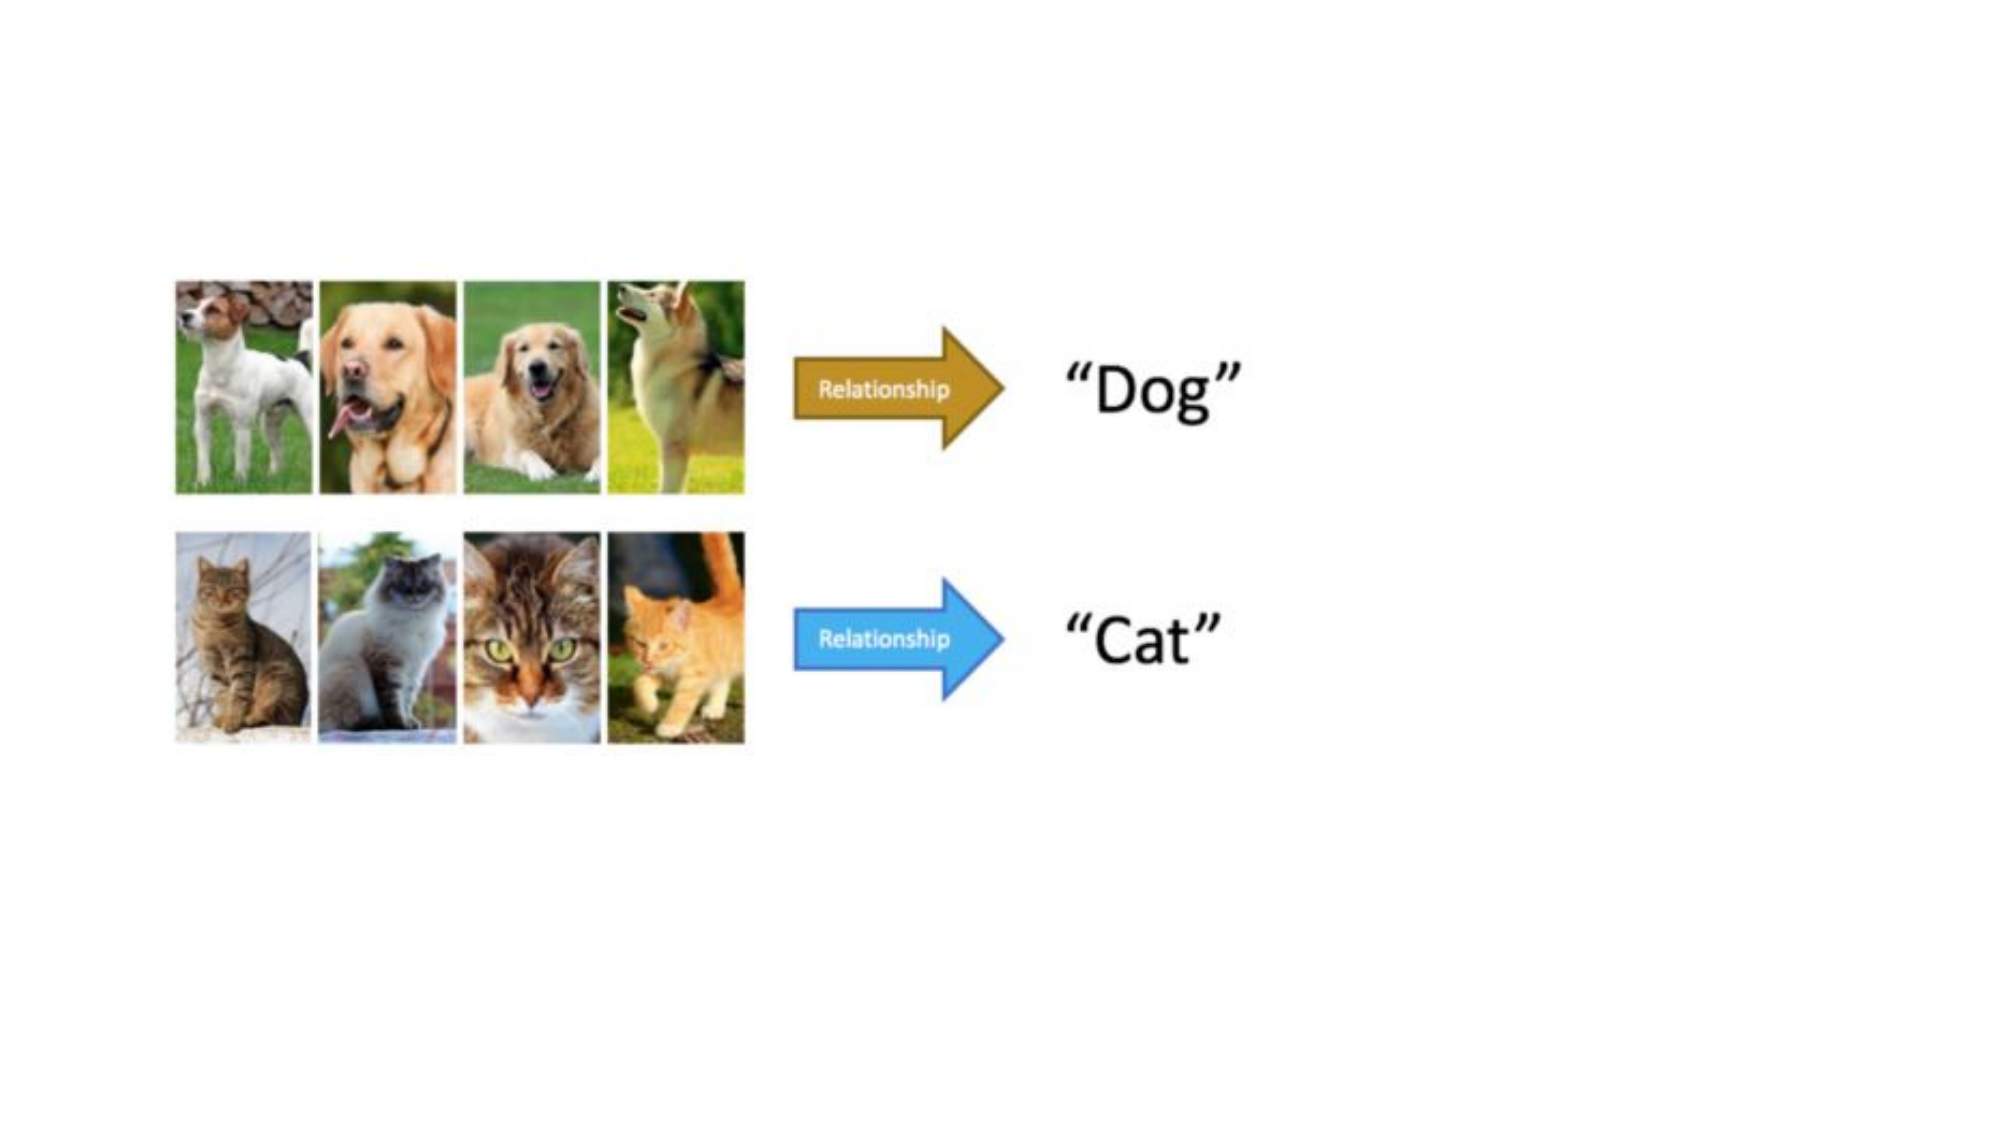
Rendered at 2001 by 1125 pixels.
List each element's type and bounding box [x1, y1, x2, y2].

picture [0, 224, 1573, 756]
